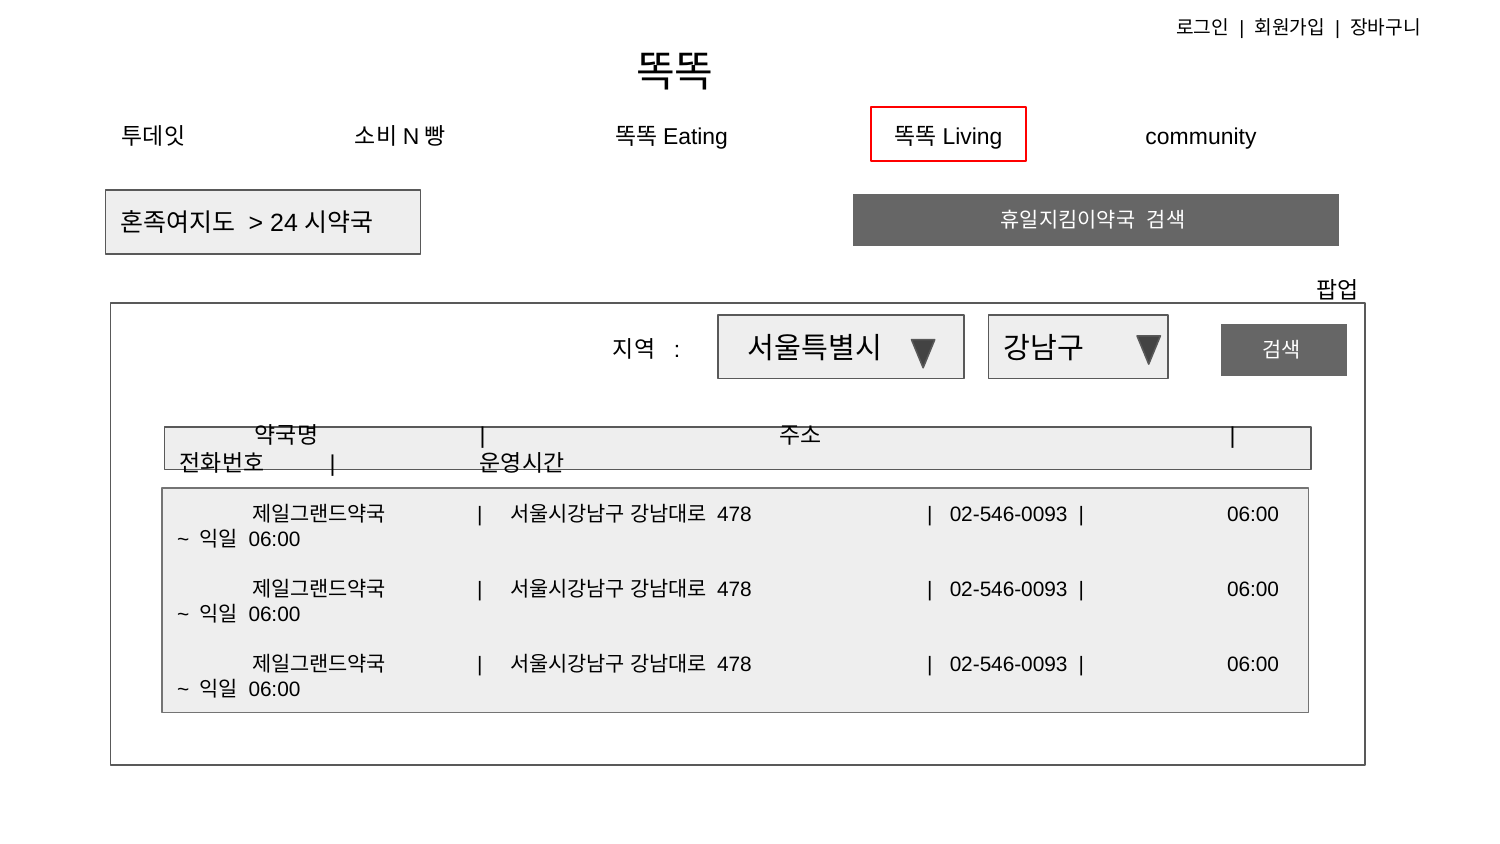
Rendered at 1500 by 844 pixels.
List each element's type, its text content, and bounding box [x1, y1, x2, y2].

title 지역 : [578, 320, 722, 374]
text_box [1137, 335, 1161, 365]
text_box 강남구 [988, 315, 1169, 379]
title 로그인 | 회원가입 | 장바구니 [1161, 0, 1450, 64]
title 투데잇 [81, 107, 226, 161]
text_box 제일그랜드약국 | 서울시강남구 강남대로 478 | 02-546-0093 | 06:00 ~ 익일 06:00 제일그랜드약국 | 서울시강남구 강남대로 478 | 02-546-0093 | 06:00 ~ 익일 06:00 제일그랜드약국 | 서울시강남구 강남대로 478 | 02-546-0093 | 06:00 ~ 익일 06:00 [162, 488, 1309, 713]
title community [1129, 107, 1273, 161]
text_box 혼족여지도 > 24시약국 [105, 190, 421, 254]
title 똑똑 [620, 29, 741, 94]
text_box [110, 302, 1365, 766]
title 소비N빵 [328, 107, 473, 161]
text_box 서울특별시 [717, 315, 965, 379]
title 똑똑Living [871, 107, 1026, 161]
title 팝업 [1266, 260, 1410, 314]
list 검색 [1220, 323, 1348, 377]
title 똑똑Eating [575, 107, 768, 161]
text_box 약국명 | 주소 | 전화번호 | 운영시간 [164, 426, 1311, 470]
list 휴일지킴이약국 검색 [851, 193, 1340, 248]
text_box [911, 339, 935, 368]
